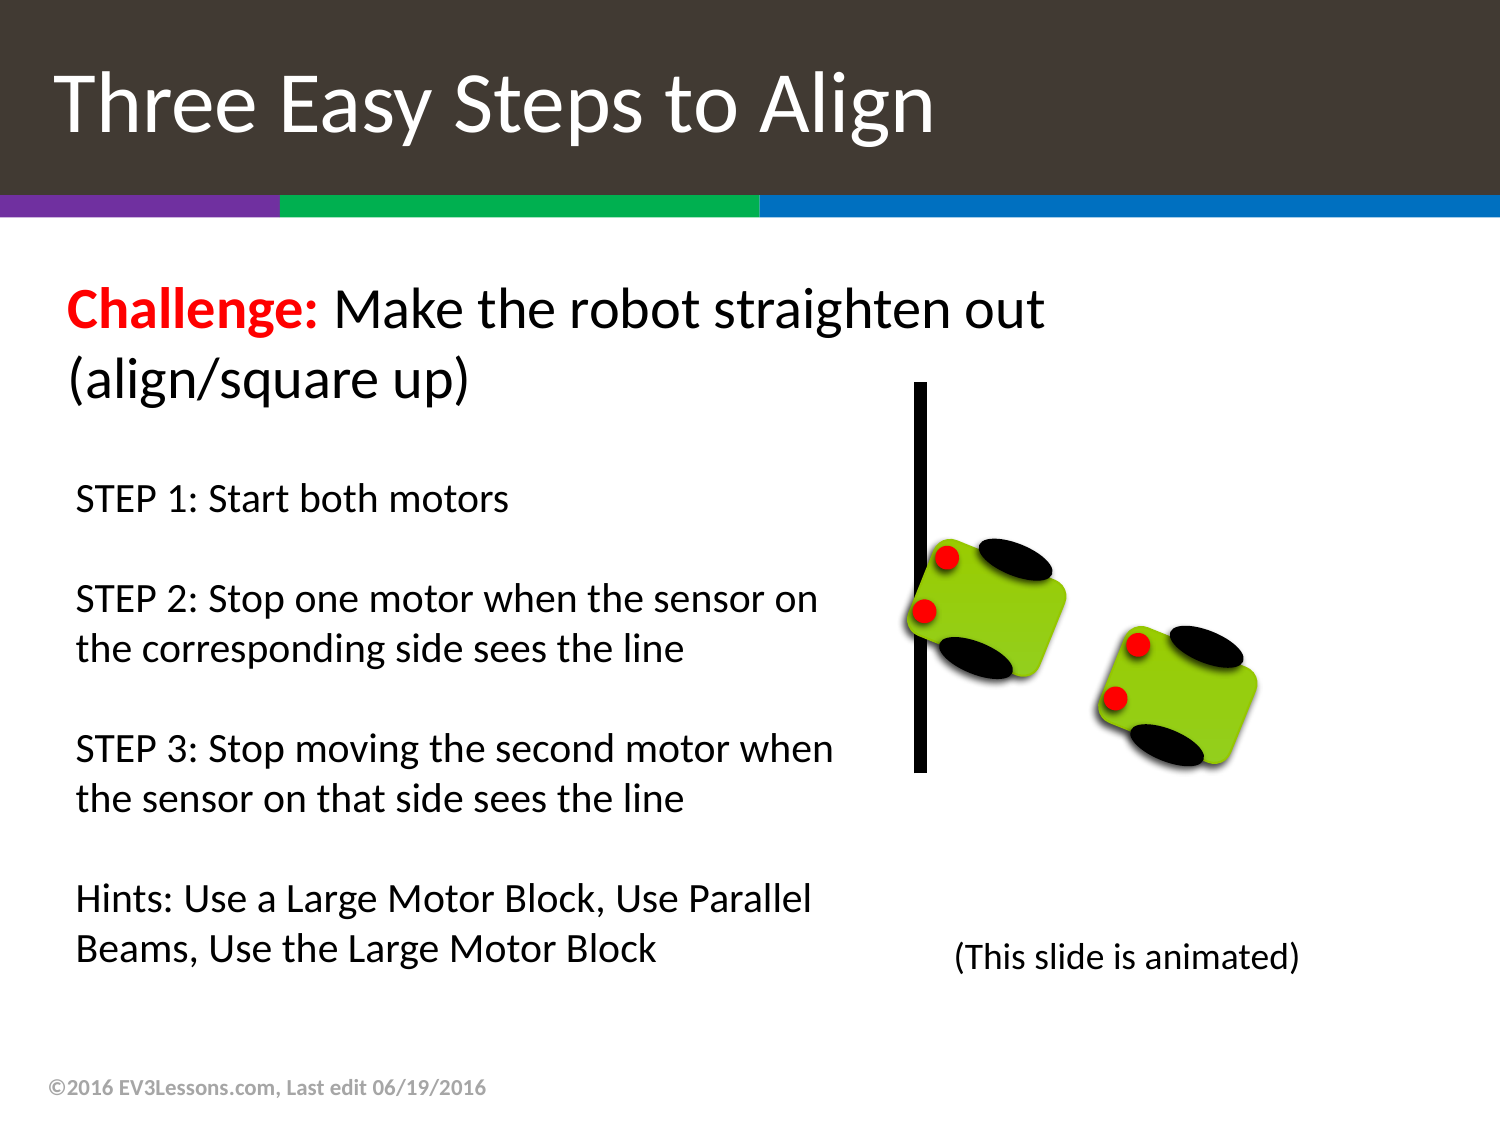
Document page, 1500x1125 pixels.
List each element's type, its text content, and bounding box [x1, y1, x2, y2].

footer ©2016 EV3Lessons.com, Last edit 06/19/2016 [32, 1055, 1038, 1116]
title Three Easy Steps to Align [0, 0, 1500, 195]
text_box STEP 1: Start both motors STEP 2: Stop one motor when the sensor on the corresponding side sees the line STEP 3: Stop moving the second motor when the sensor on that side sees the line Hints: Use a Large Motor Block, Use Parallel Beams, Use the Large Motor Block [60, 463, 856, 1029]
text_box (This slide is animated) [938, 924, 1386, 985]
list Challenge: Make the robot straighten out (align/square up) [52, 262, 1466, 467]
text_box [917, 536, 1059, 675]
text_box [1108, 624, 1250, 762]
